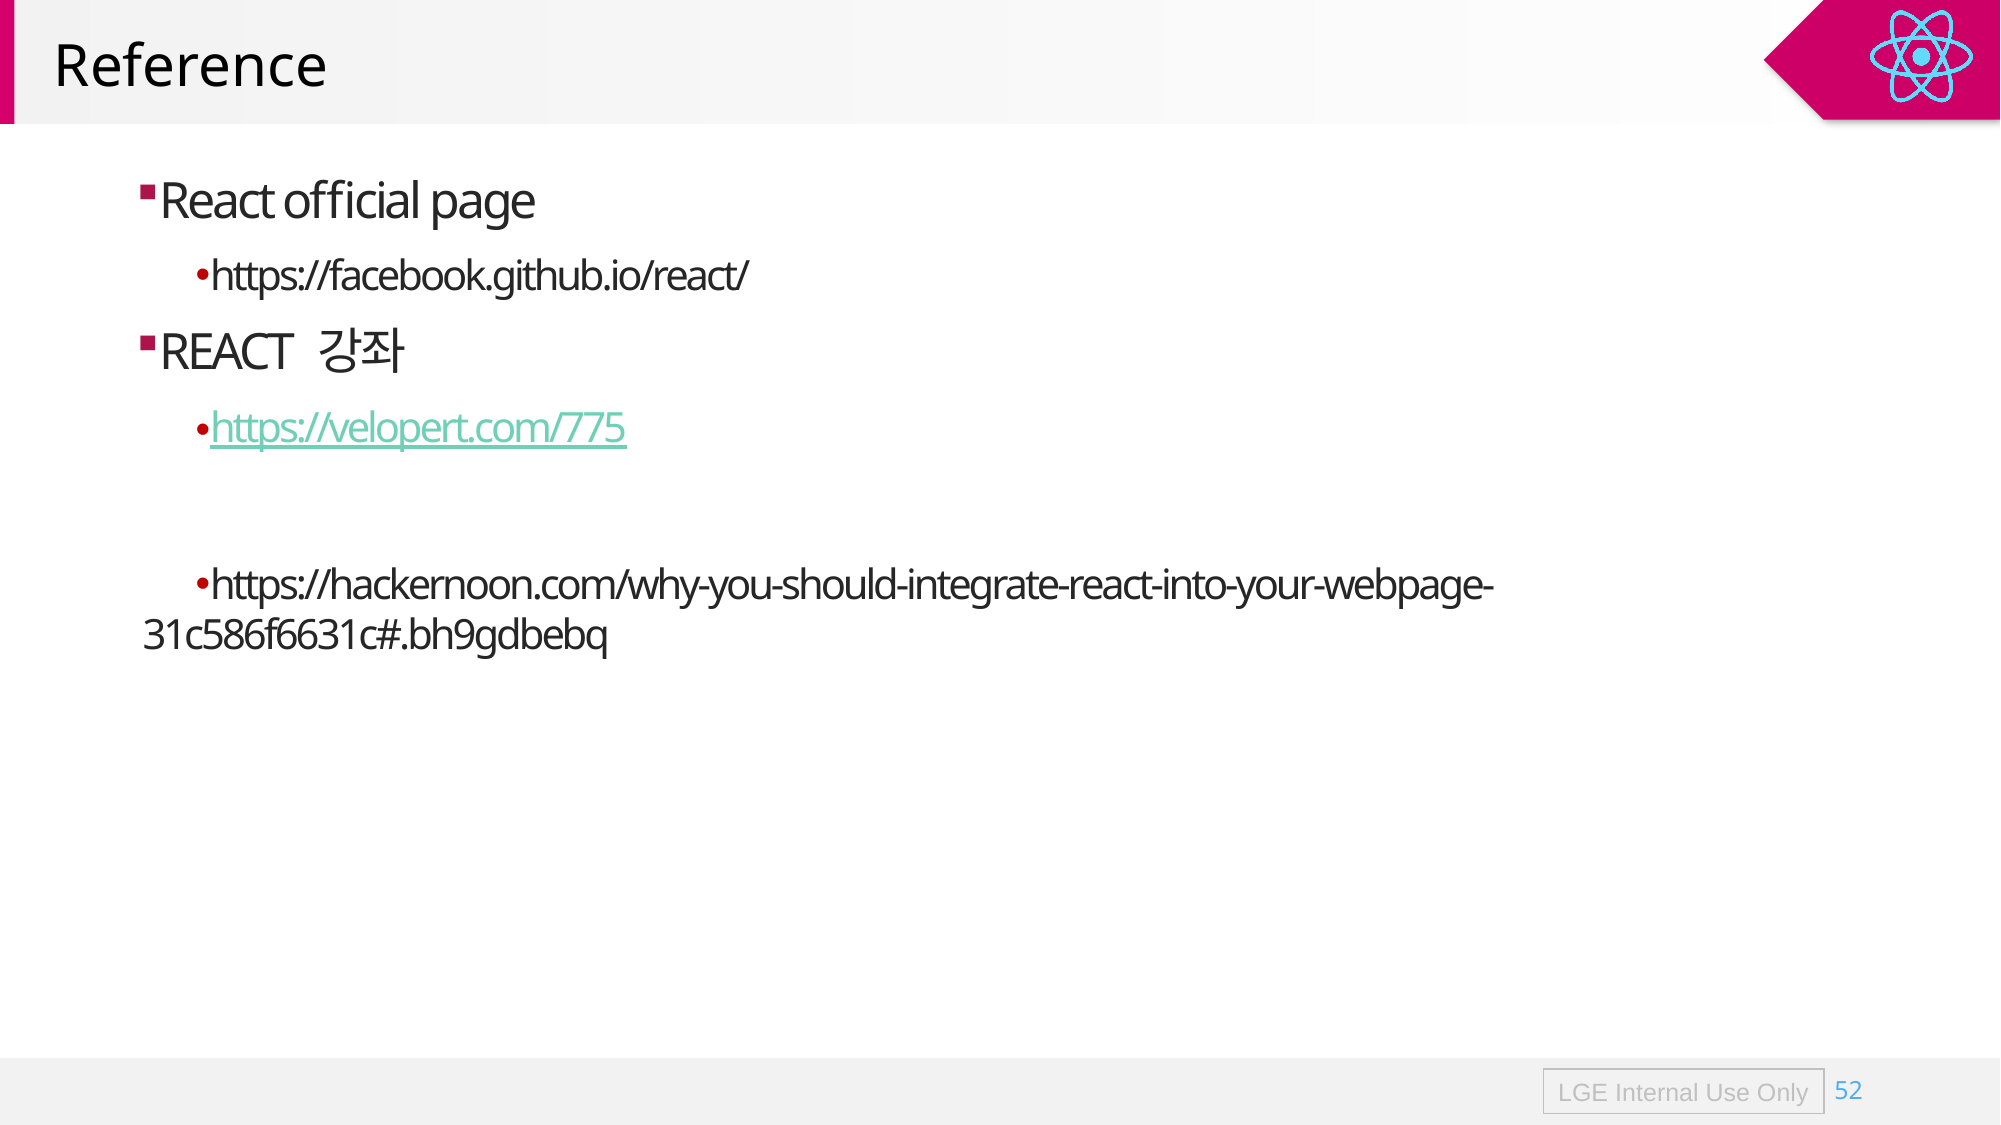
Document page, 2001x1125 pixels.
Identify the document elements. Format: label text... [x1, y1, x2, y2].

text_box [1763, 0, 2000, 120]
title Reference [39, 11, 1758, 114]
list React official page https://facebook.github.io/react/ REACT 강좌 https://velopert.com/775 https://hackernoon.com/why-you-should-integrate-react-into-your-webpage-31c586f6631c#.bh9gdbebq [39, 160, 1961, 1047]
